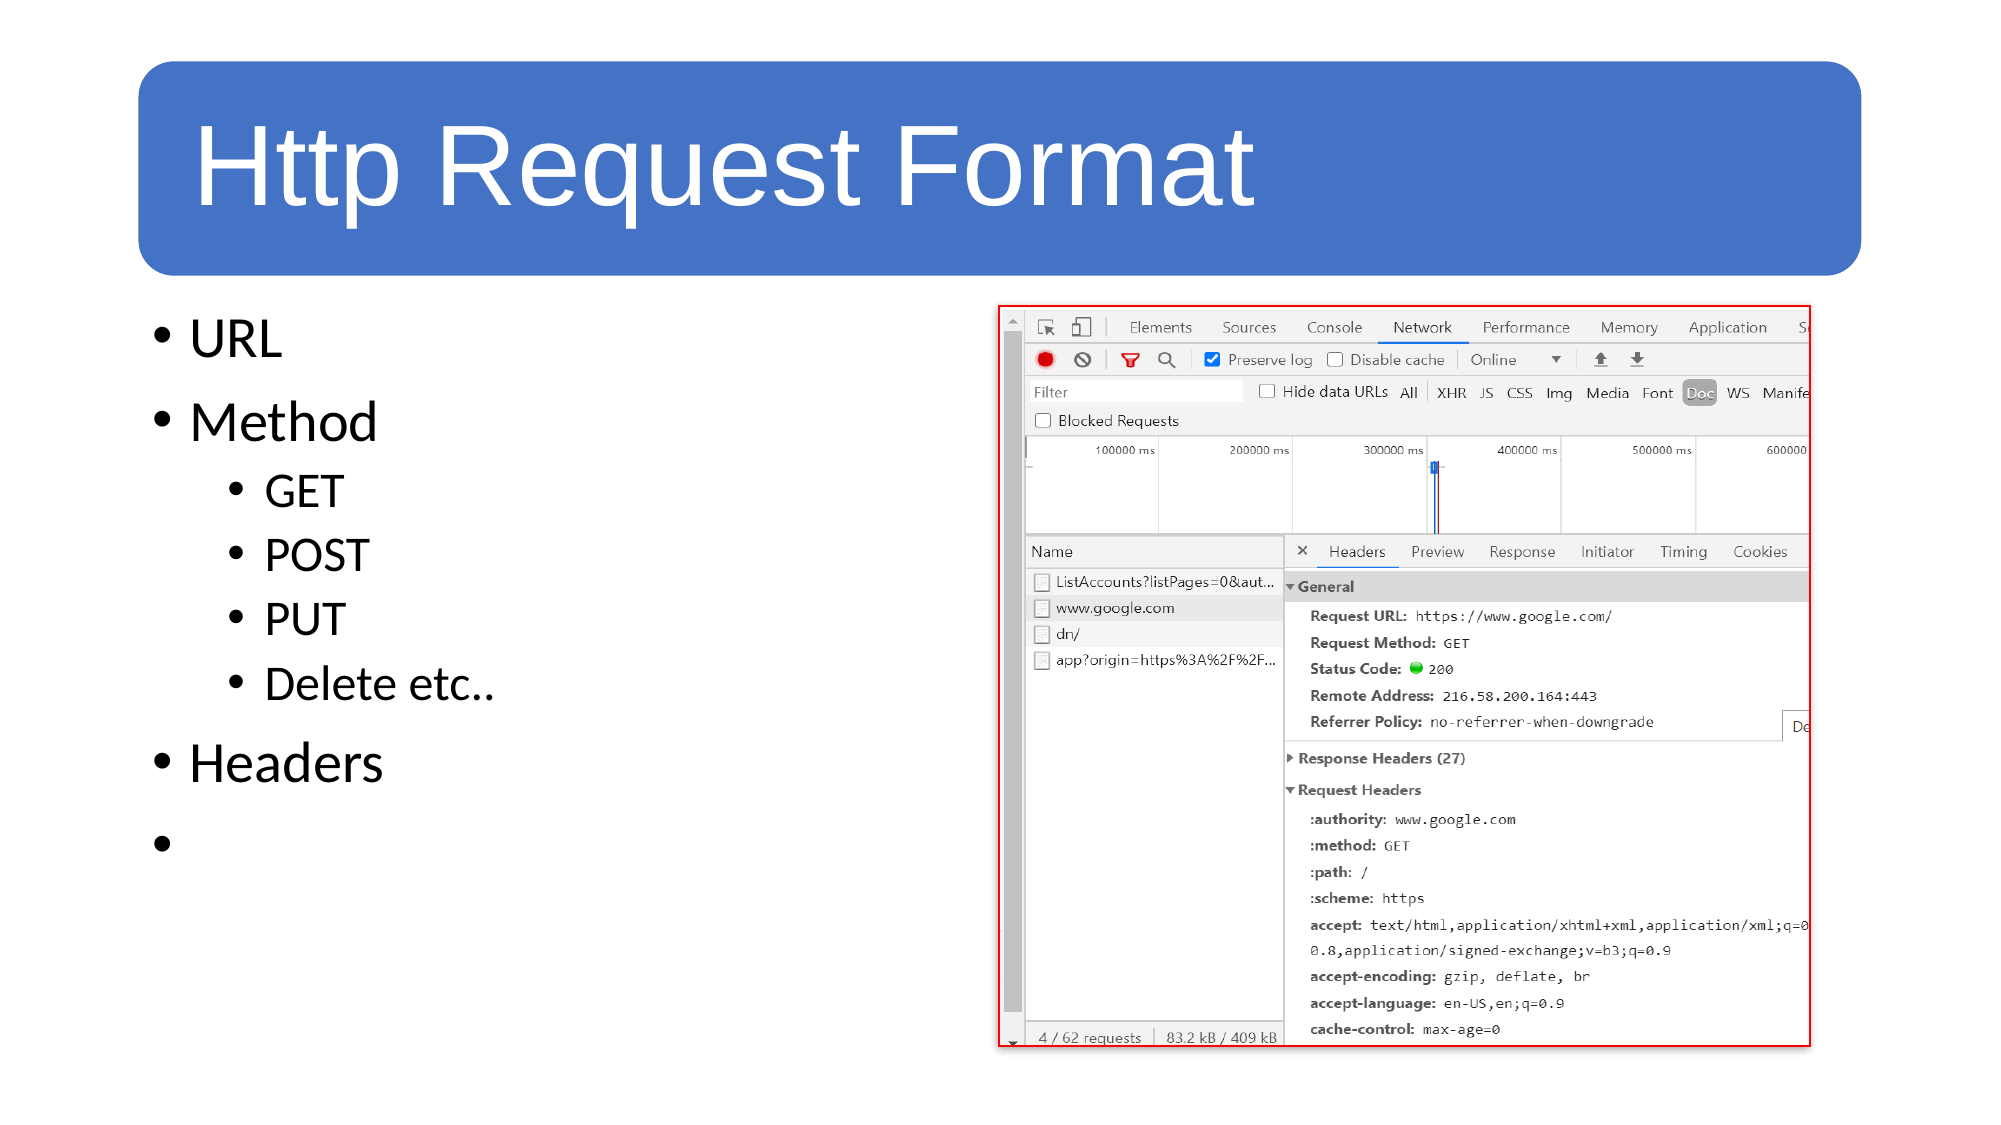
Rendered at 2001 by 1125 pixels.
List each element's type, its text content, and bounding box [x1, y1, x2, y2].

text_box URL Method GET POST PUT Delete etc.. Headers [135, 297, 827, 1015]
picture [999, 306, 1809, 1046]
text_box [137, 59, 1863, 278]
